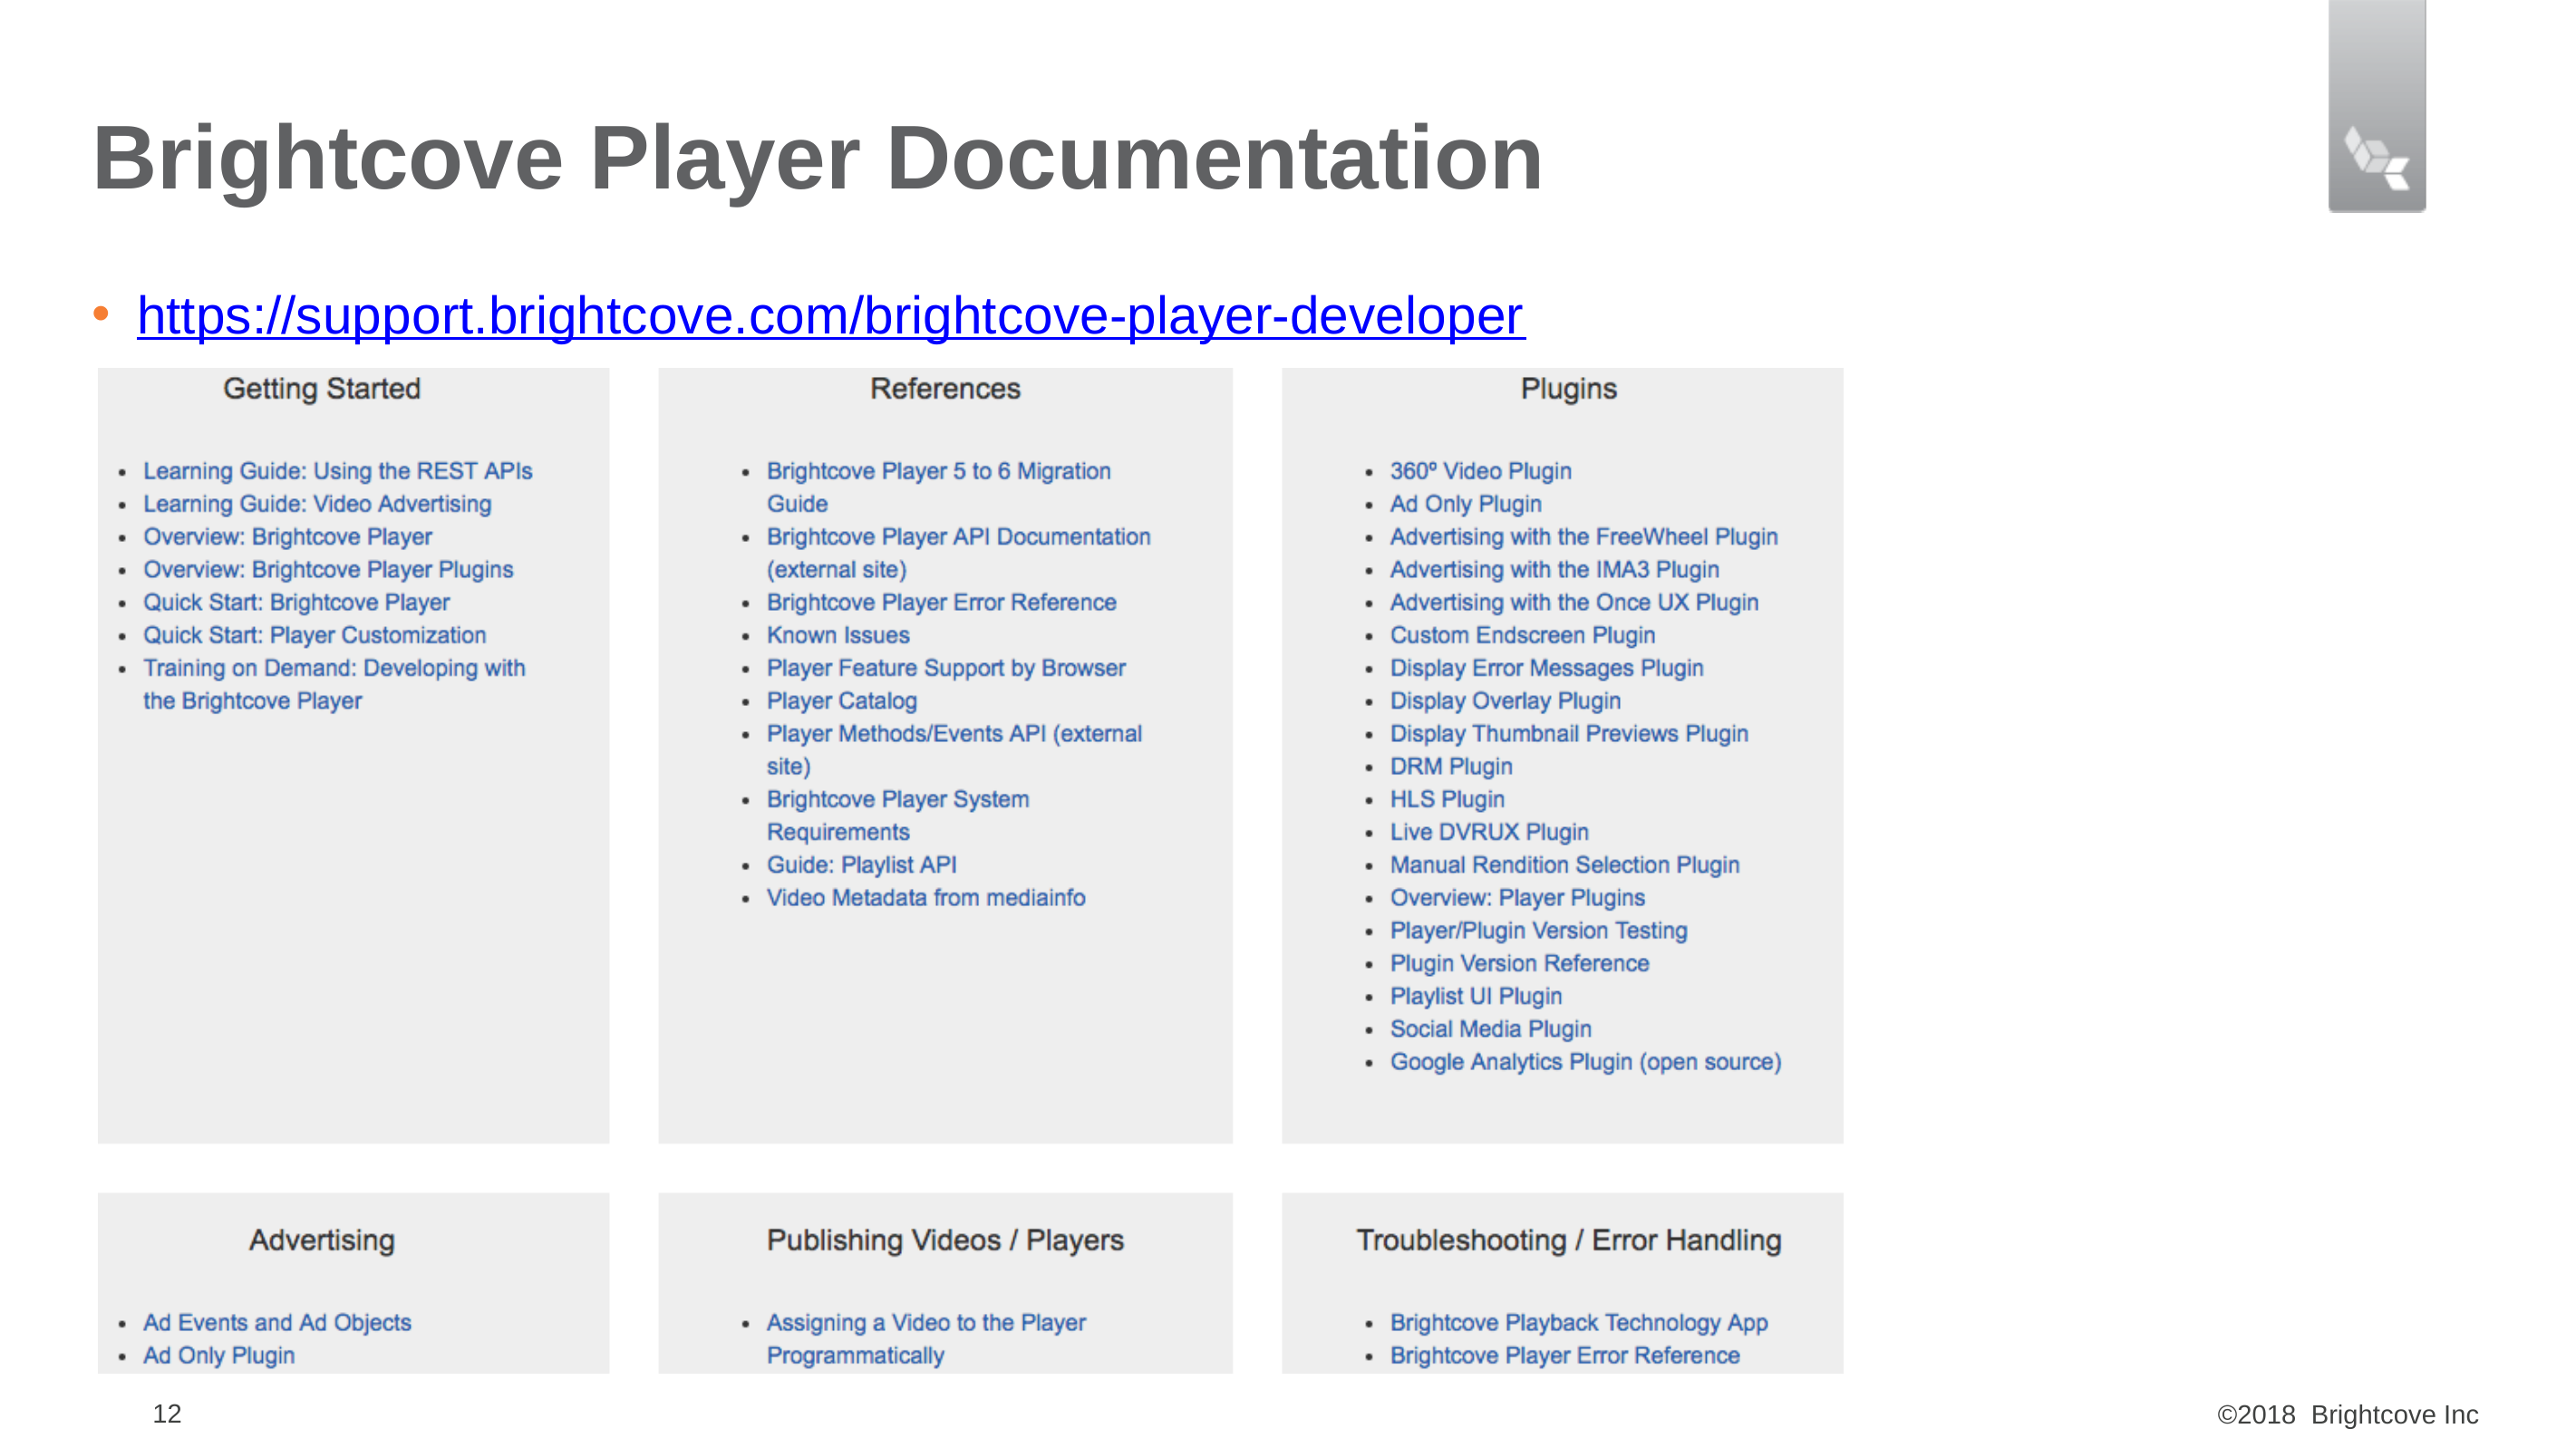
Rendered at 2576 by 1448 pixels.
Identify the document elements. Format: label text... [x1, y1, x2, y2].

picture [97, 367, 1844, 1374]
title Brightcove Player Documentation [80, 43, 2271, 261]
picture [2329, 0, 2428, 213]
list https://support.brightcove.com/brightcove-player-developer [80, 268, 1549, 383]
slide_number 12 [143, 1390, 189, 1434]
